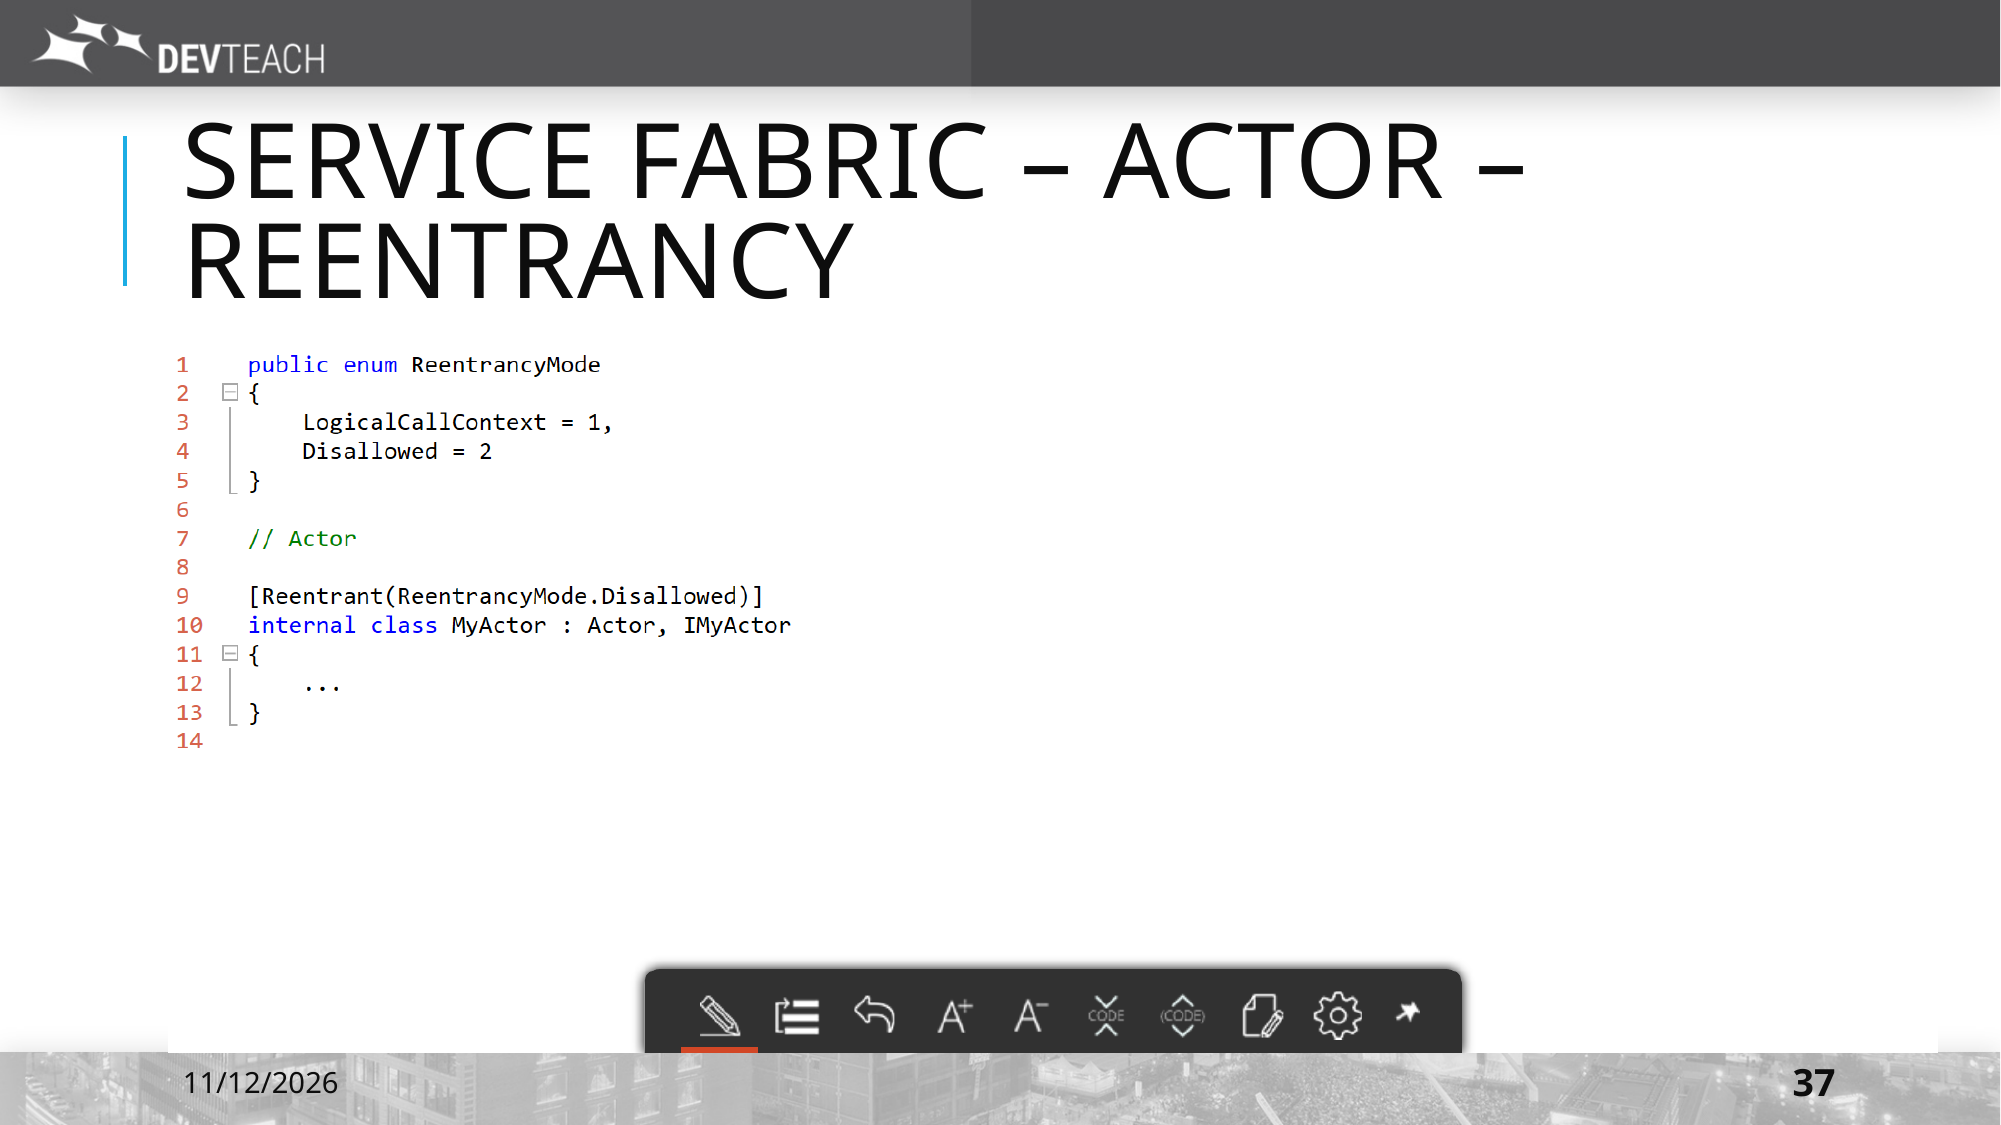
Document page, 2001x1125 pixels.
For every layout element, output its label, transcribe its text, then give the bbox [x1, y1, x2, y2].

title Service fabric – Actor – reentrancy [168, 96, 1763, 341]
picture [0, 0, 2001, 1125]
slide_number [168, 1061, 522, 1107]
slide_number 37 [1777, 1061, 1938, 1107]
